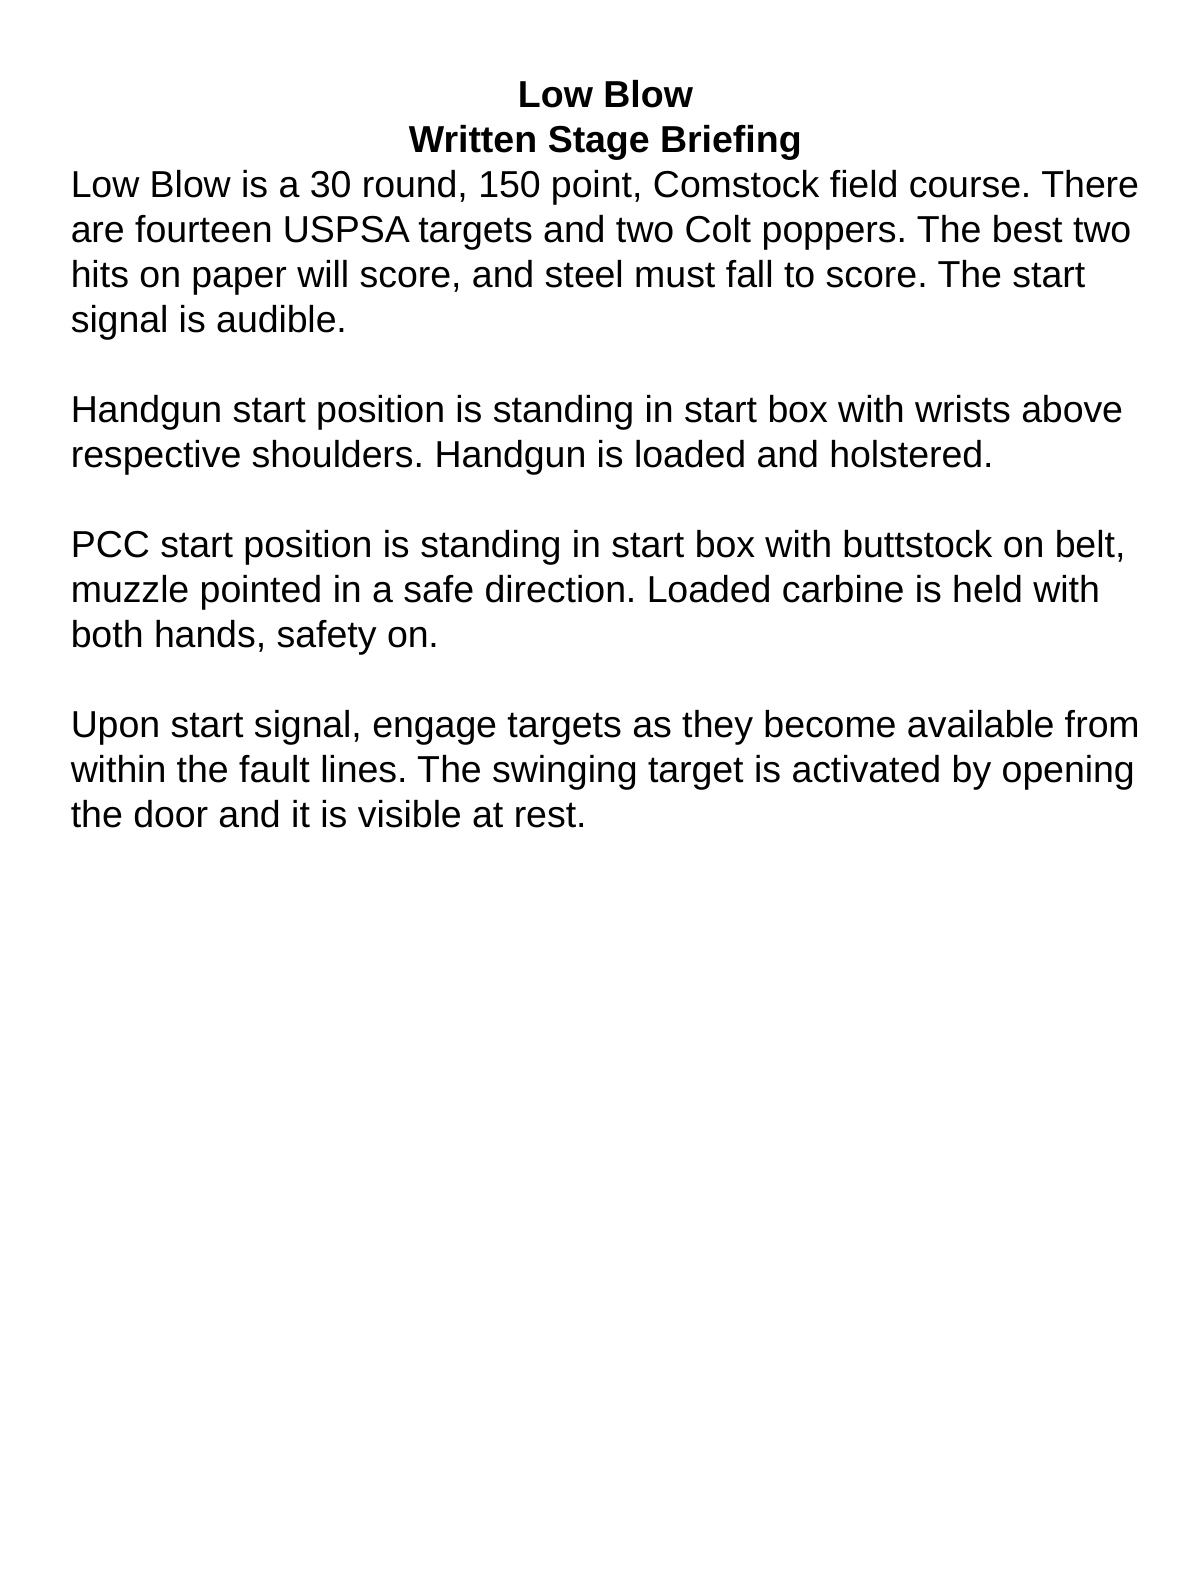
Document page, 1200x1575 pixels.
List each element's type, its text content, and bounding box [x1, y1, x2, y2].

text_box Low Blow Written Stage Briefing Low Blow is a 30 round, 150 point, Comstock field course. There are fourteen USPSA targets and two Colt poppers. The best two hits on paper will score, and steel must fall to score. The start signal is audible. Handgun start position is standing in start box with wrists above respective shoulders. Handgun is loaded and holstered. PCC start position is standing in start box with buttstock on belt, muzzle pointed in a safe direction. Loaded carbine is held with both hands, safety on. Upon start signal, engage targets as they become available from within the fault lines. The swinging target is activated by opening the door and it is visible at rest. [56, 63, 1156, 843]
